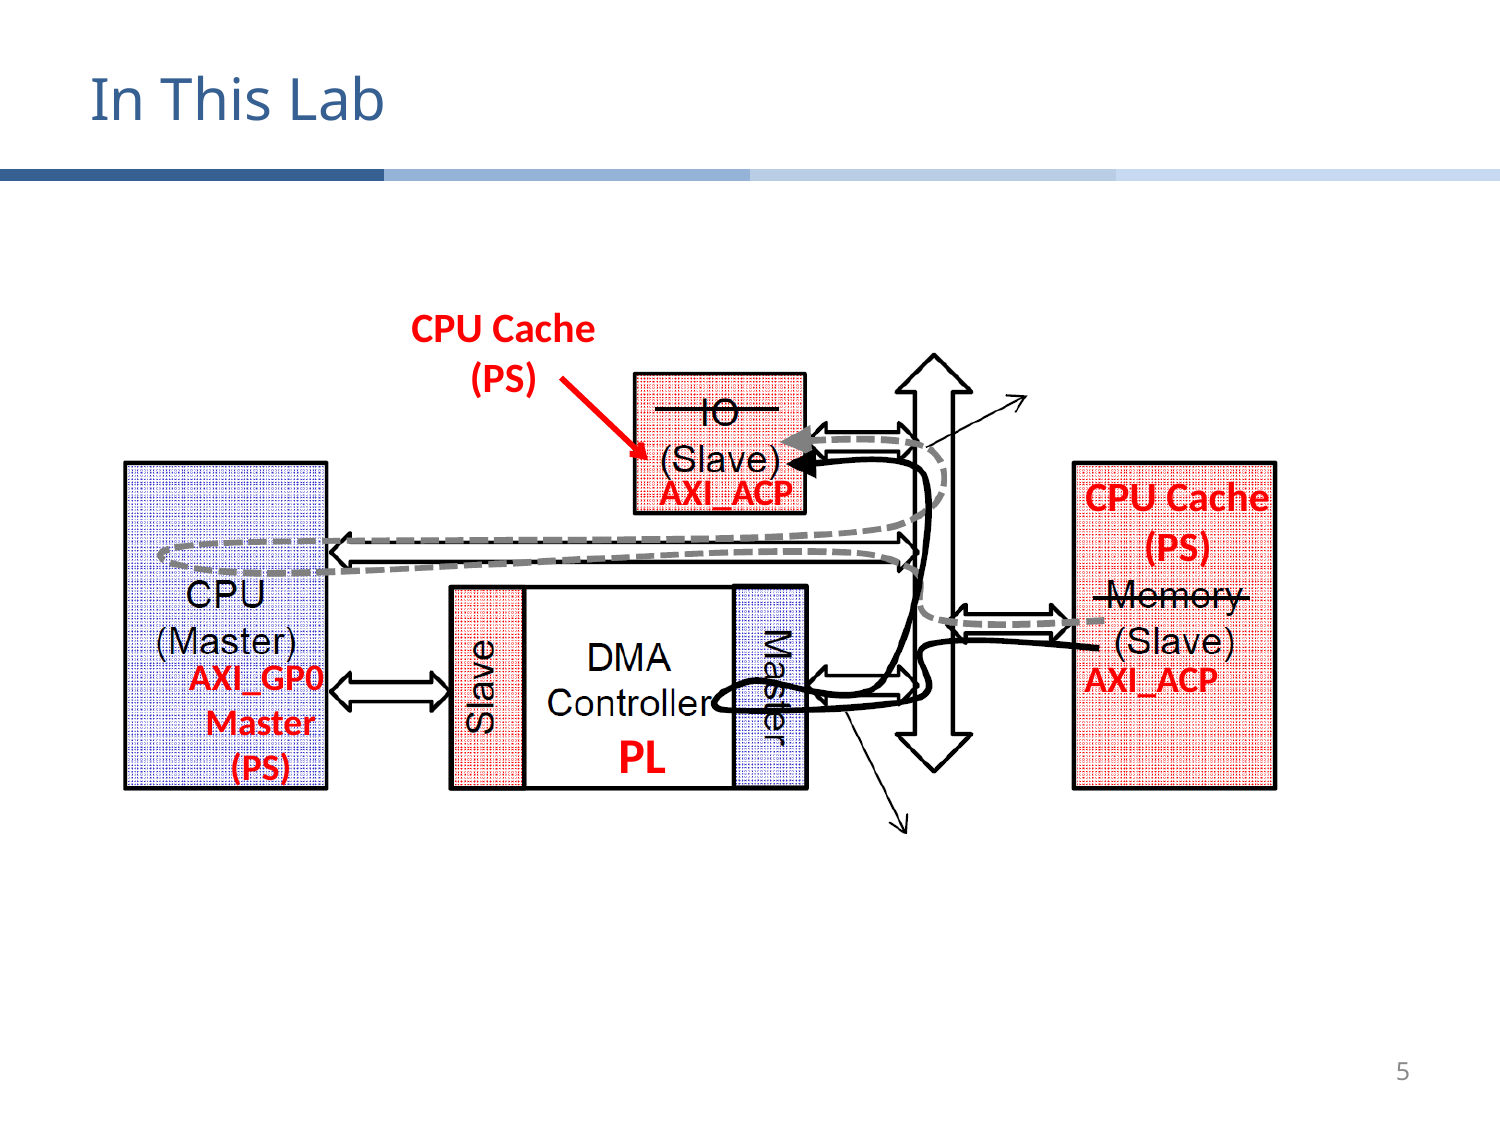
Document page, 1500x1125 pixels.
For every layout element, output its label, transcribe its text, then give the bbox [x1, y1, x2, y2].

slide_number 5 [1074, 1042, 1425, 1103]
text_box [111, 293, 1454, 916]
title In This Lab [75, 24, 1425, 170]
